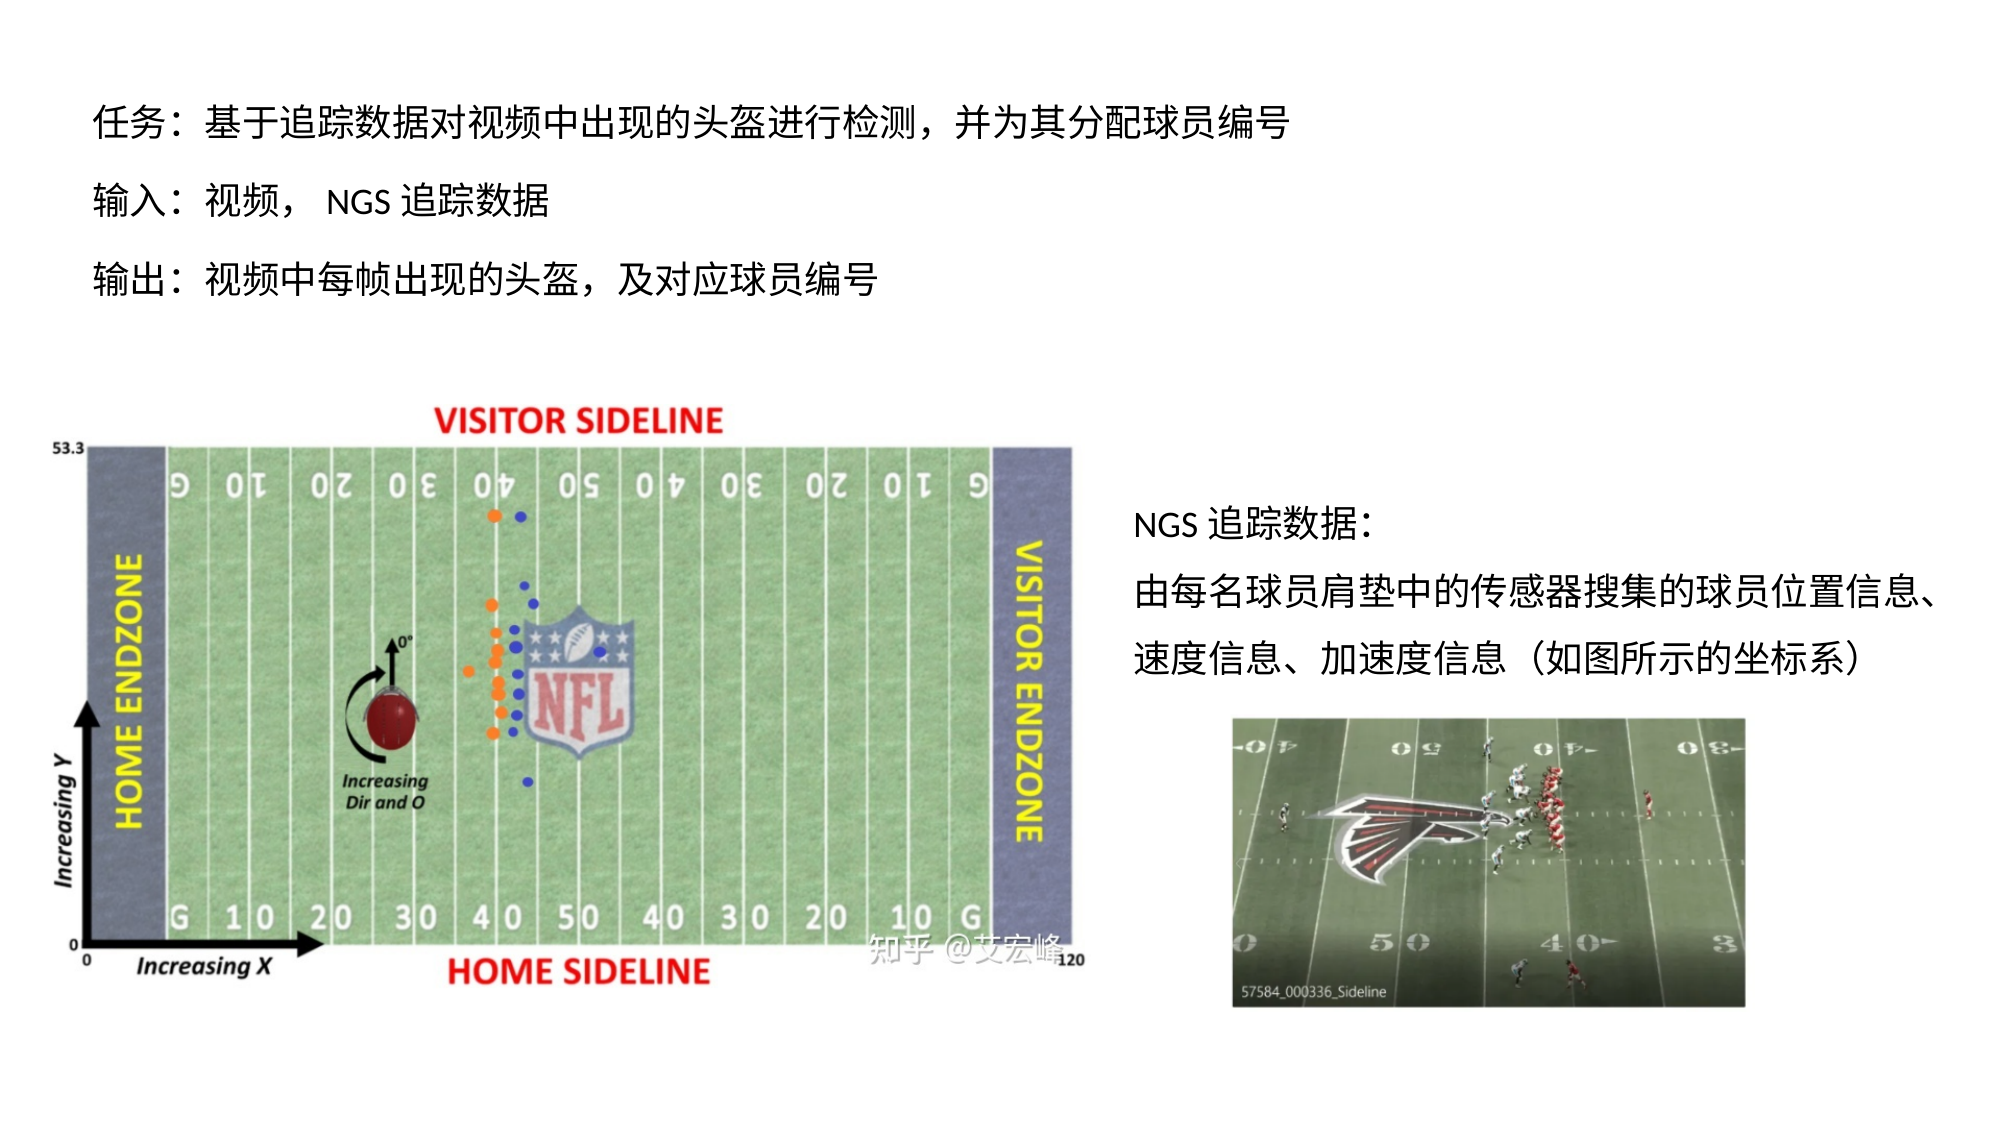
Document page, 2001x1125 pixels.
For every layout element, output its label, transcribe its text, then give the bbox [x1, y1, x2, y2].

picture [50, 404, 1091, 992]
picture [1214, 704, 1755, 1017]
text_box 任务：基于追踪数据对视频中出现的头盔进行检测，并为其分配球员编号 [77, 69, 1318, 152]
text_box 输出：视频中每帧出现的头盔，及对应球员编号 [77, 248, 1272, 308]
text_box NGS追踪数据： 由每名球员肩垫中的传感器搜集的球员位置信息、速度信息、加速度信息（如图所示的坐标系） [1118, 470, 1942, 562]
text_box 输入：视频，NGS追踪数据 [77, 169, 1272, 230]
